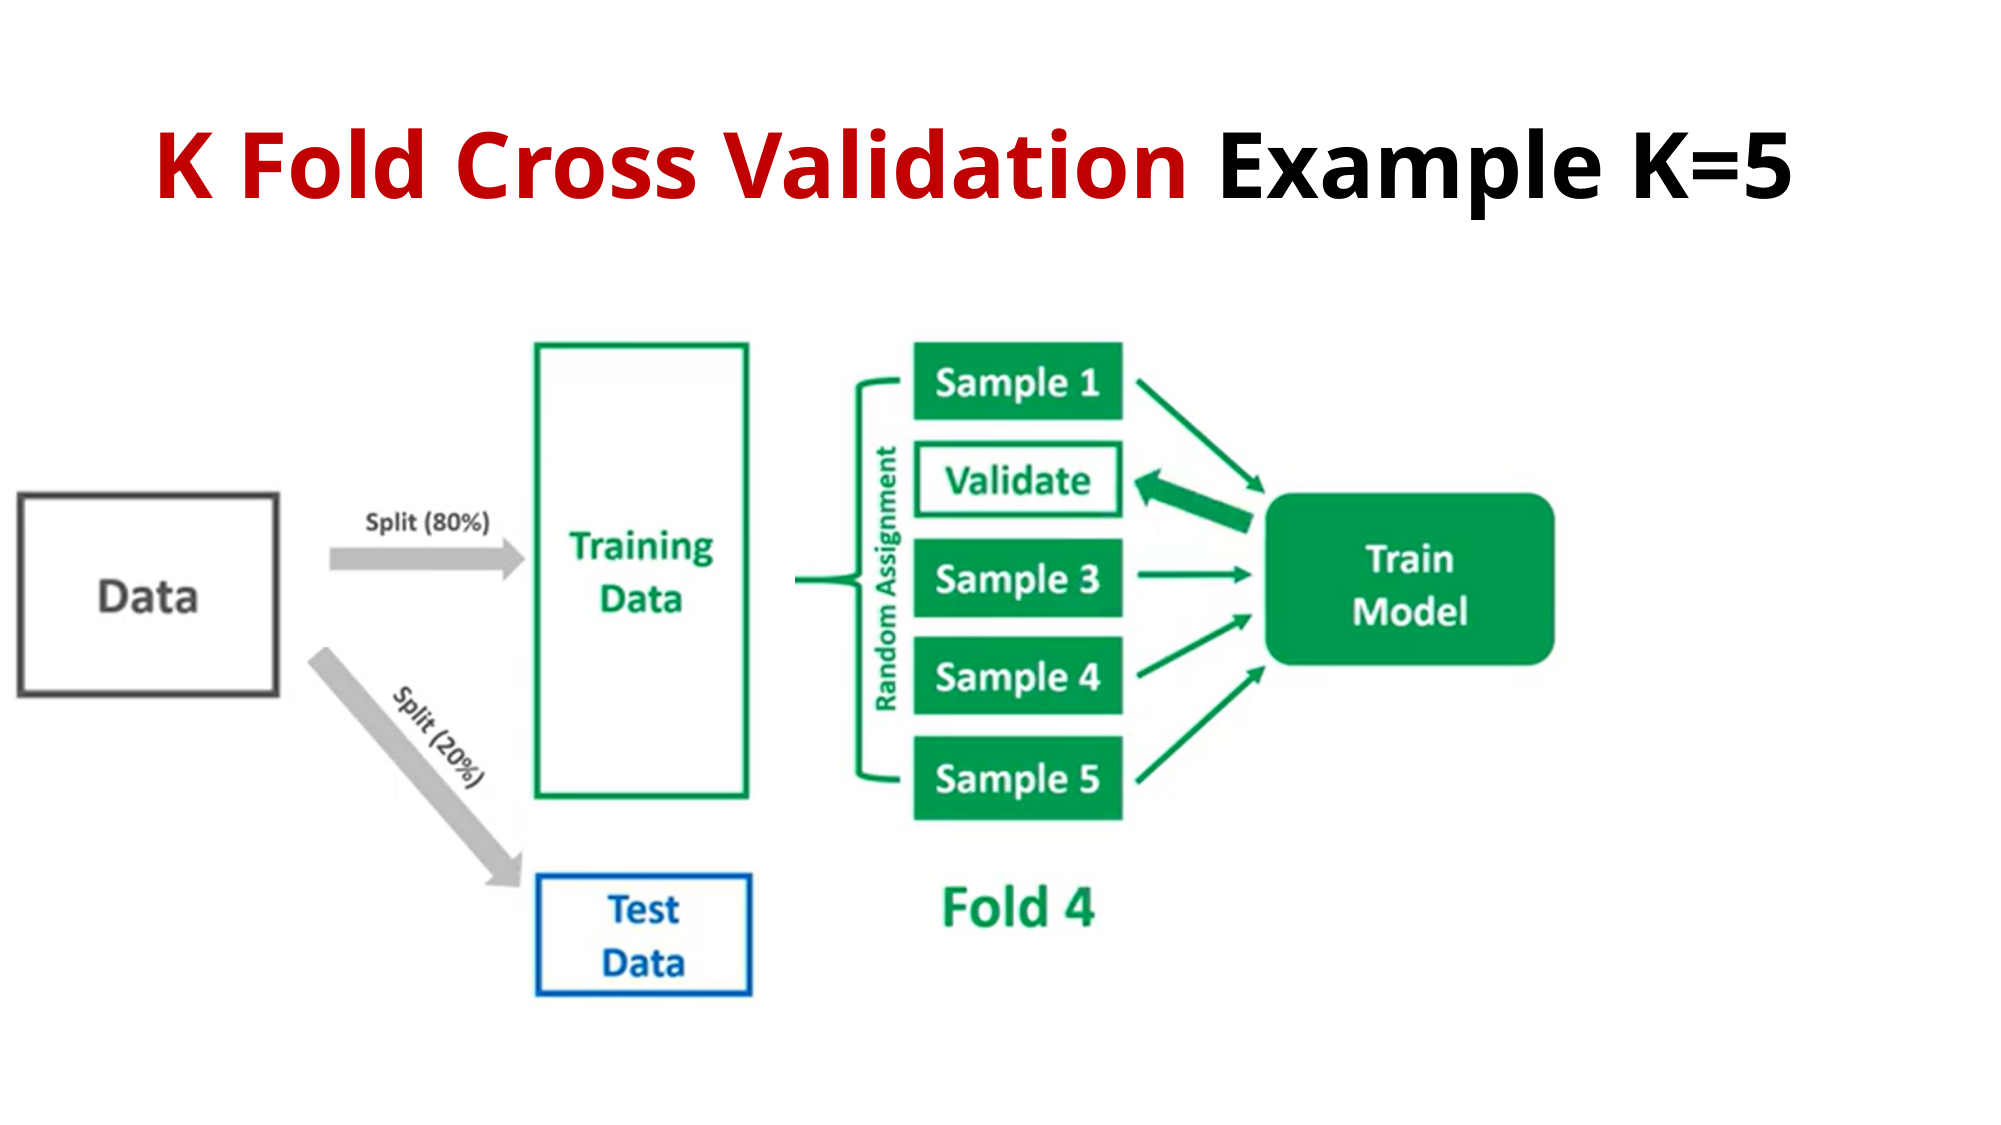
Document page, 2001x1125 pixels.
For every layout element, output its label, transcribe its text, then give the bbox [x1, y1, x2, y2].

picture [795, 328, 1581, 938]
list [325, 493, 528, 587]
title K Fold Cross Validation Example K=5 [137, 59, 1863, 278]
picture [528, 865, 759, 1010]
picture [0, 473, 527, 922]
picture [528, 317, 759, 808]
